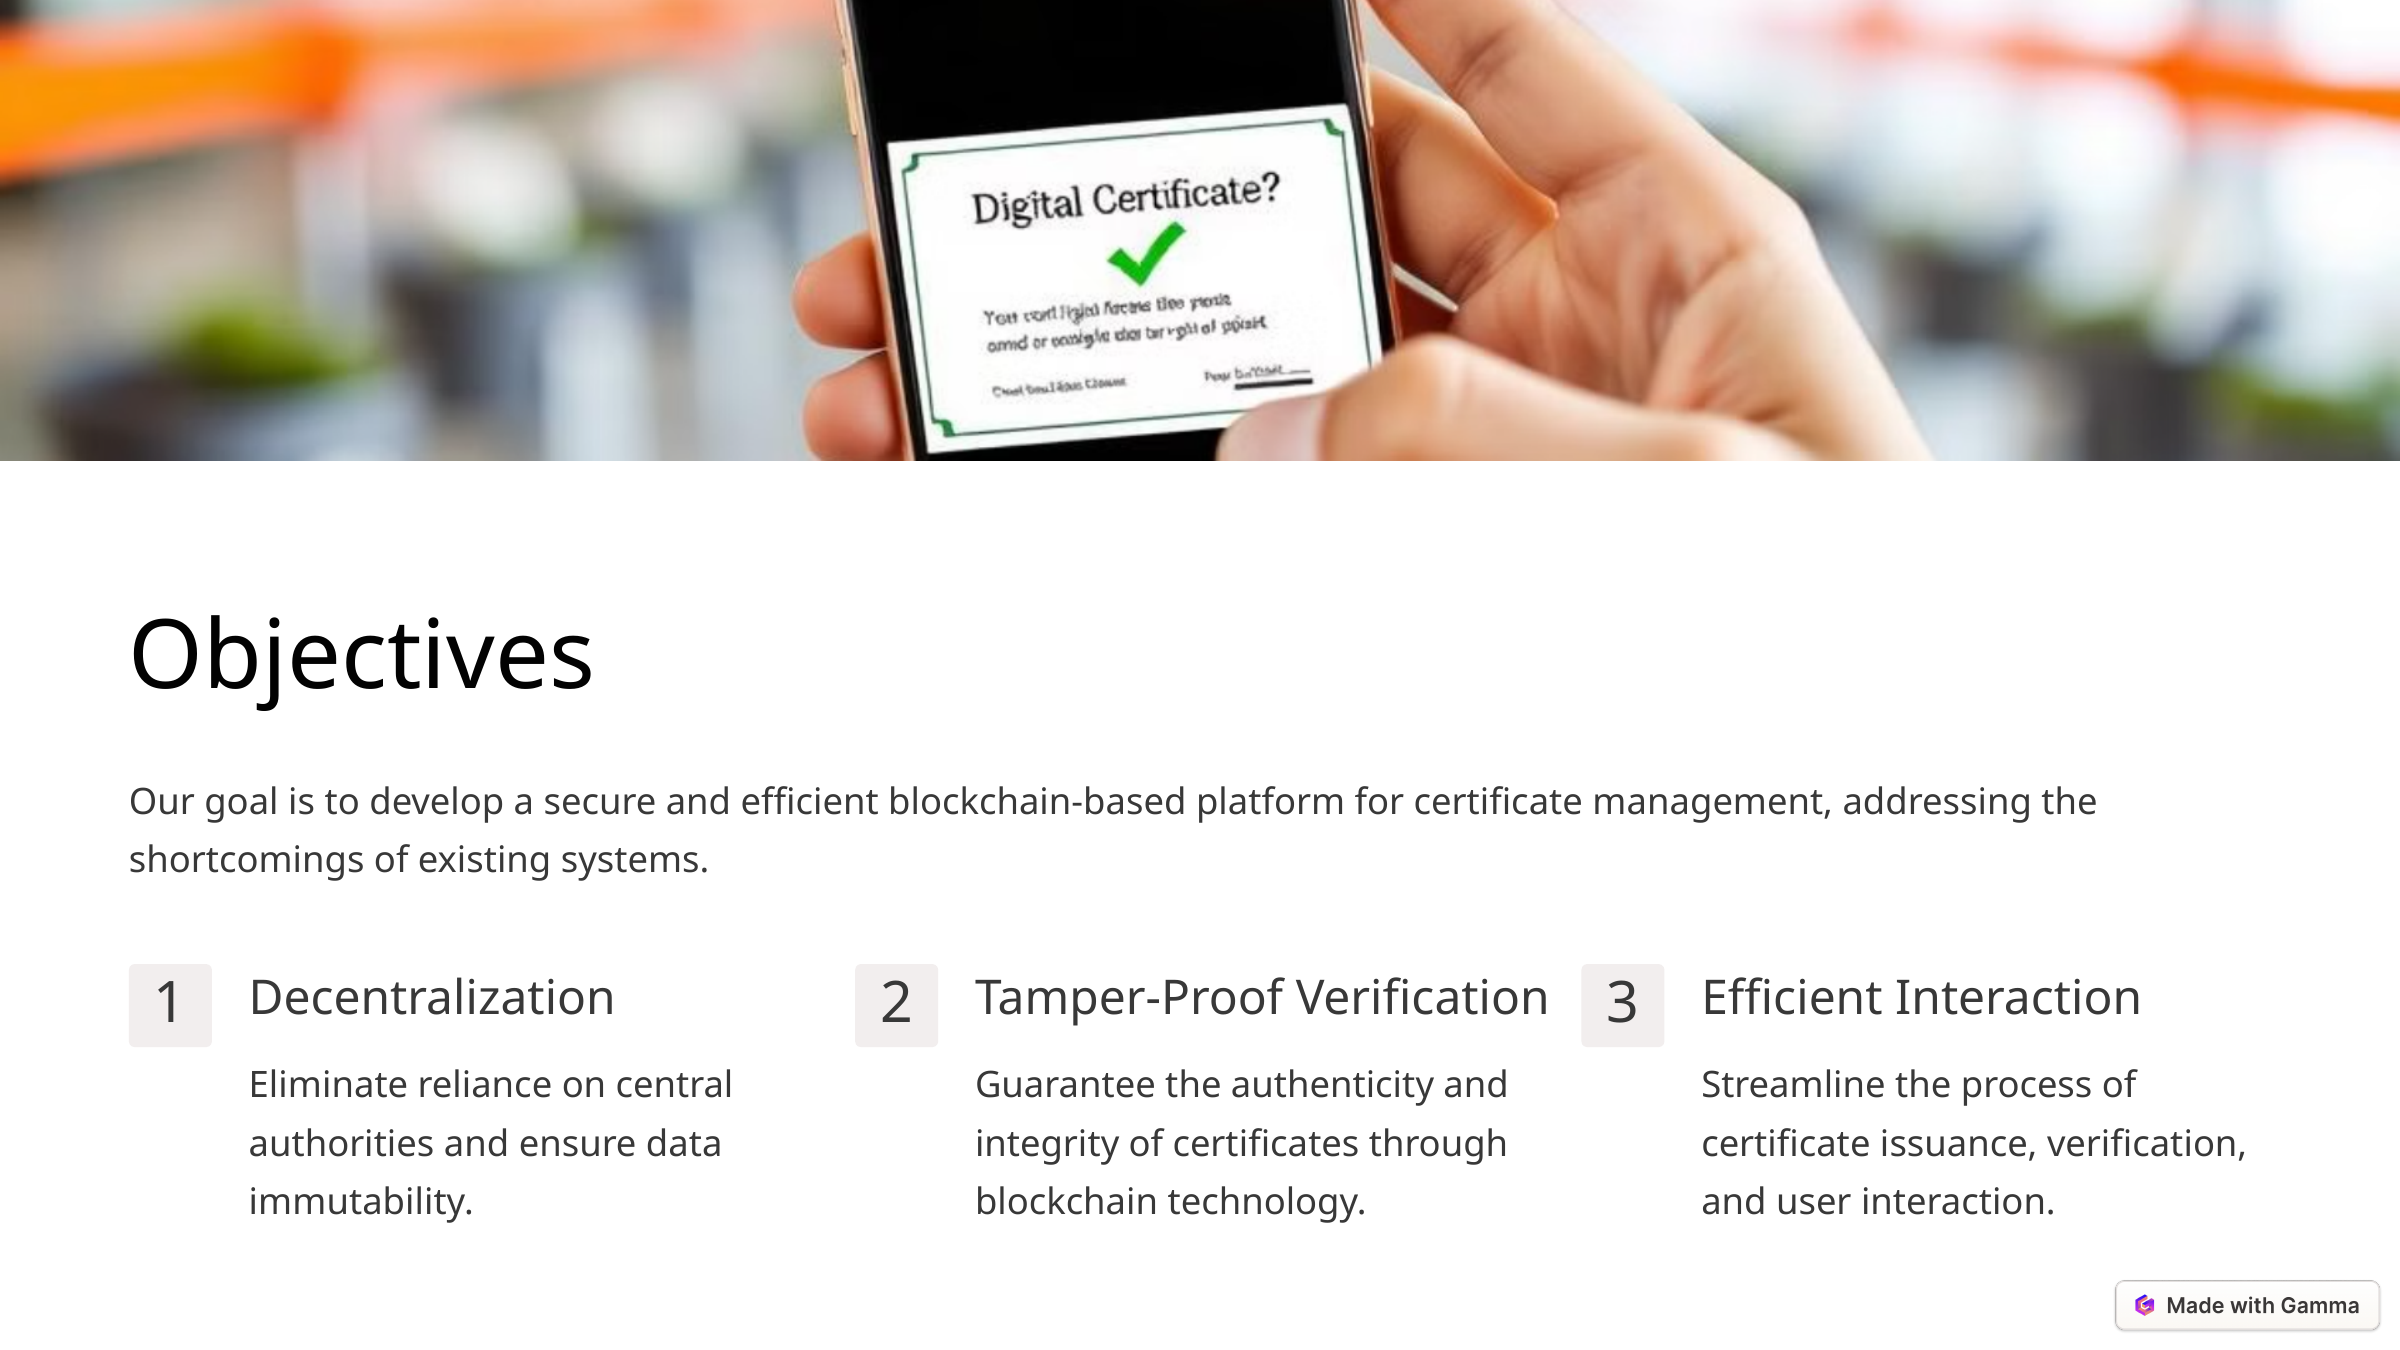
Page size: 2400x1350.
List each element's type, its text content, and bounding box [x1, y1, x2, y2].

text_box [1581, 964, 1665, 1048]
picture [0, 0, 2400, 461]
picture [2106, 1271, 2389, 1339]
text_box Eliminate reliance on central authorities and ensure data immutability. [248, 1046, 819, 1224]
text_box Our goal is to develop a secure and efficient blockchain-based platform for certificate management, addressing the shortcomings of existing systems. [128, 763, 2271, 882]
text_box Guarantee the authenticity and integrity of certificates through blockchain technology. [975, 1046, 1545, 1224]
text_box Streamline the process of certificate issuance, verification, and user interaction. [1701, 1046, 2271, 1224]
text_box Efficient Interaction [1701, 964, 2186, 1025]
text_box 2 [881, 976, 913, 1035]
text_box Decentralization [248, 964, 733, 1025]
text_box Objectives [129, 587, 1097, 708]
text_box [855, 964, 939, 1048]
text_box Tamper-Proof Verification [975, 964, 1539, 1025]
text_box [128, 964, 212, 1048]
text_box 3 [1607, 976, 1639, 1035]
text_box 1 [154, 976, 186, 1035]
